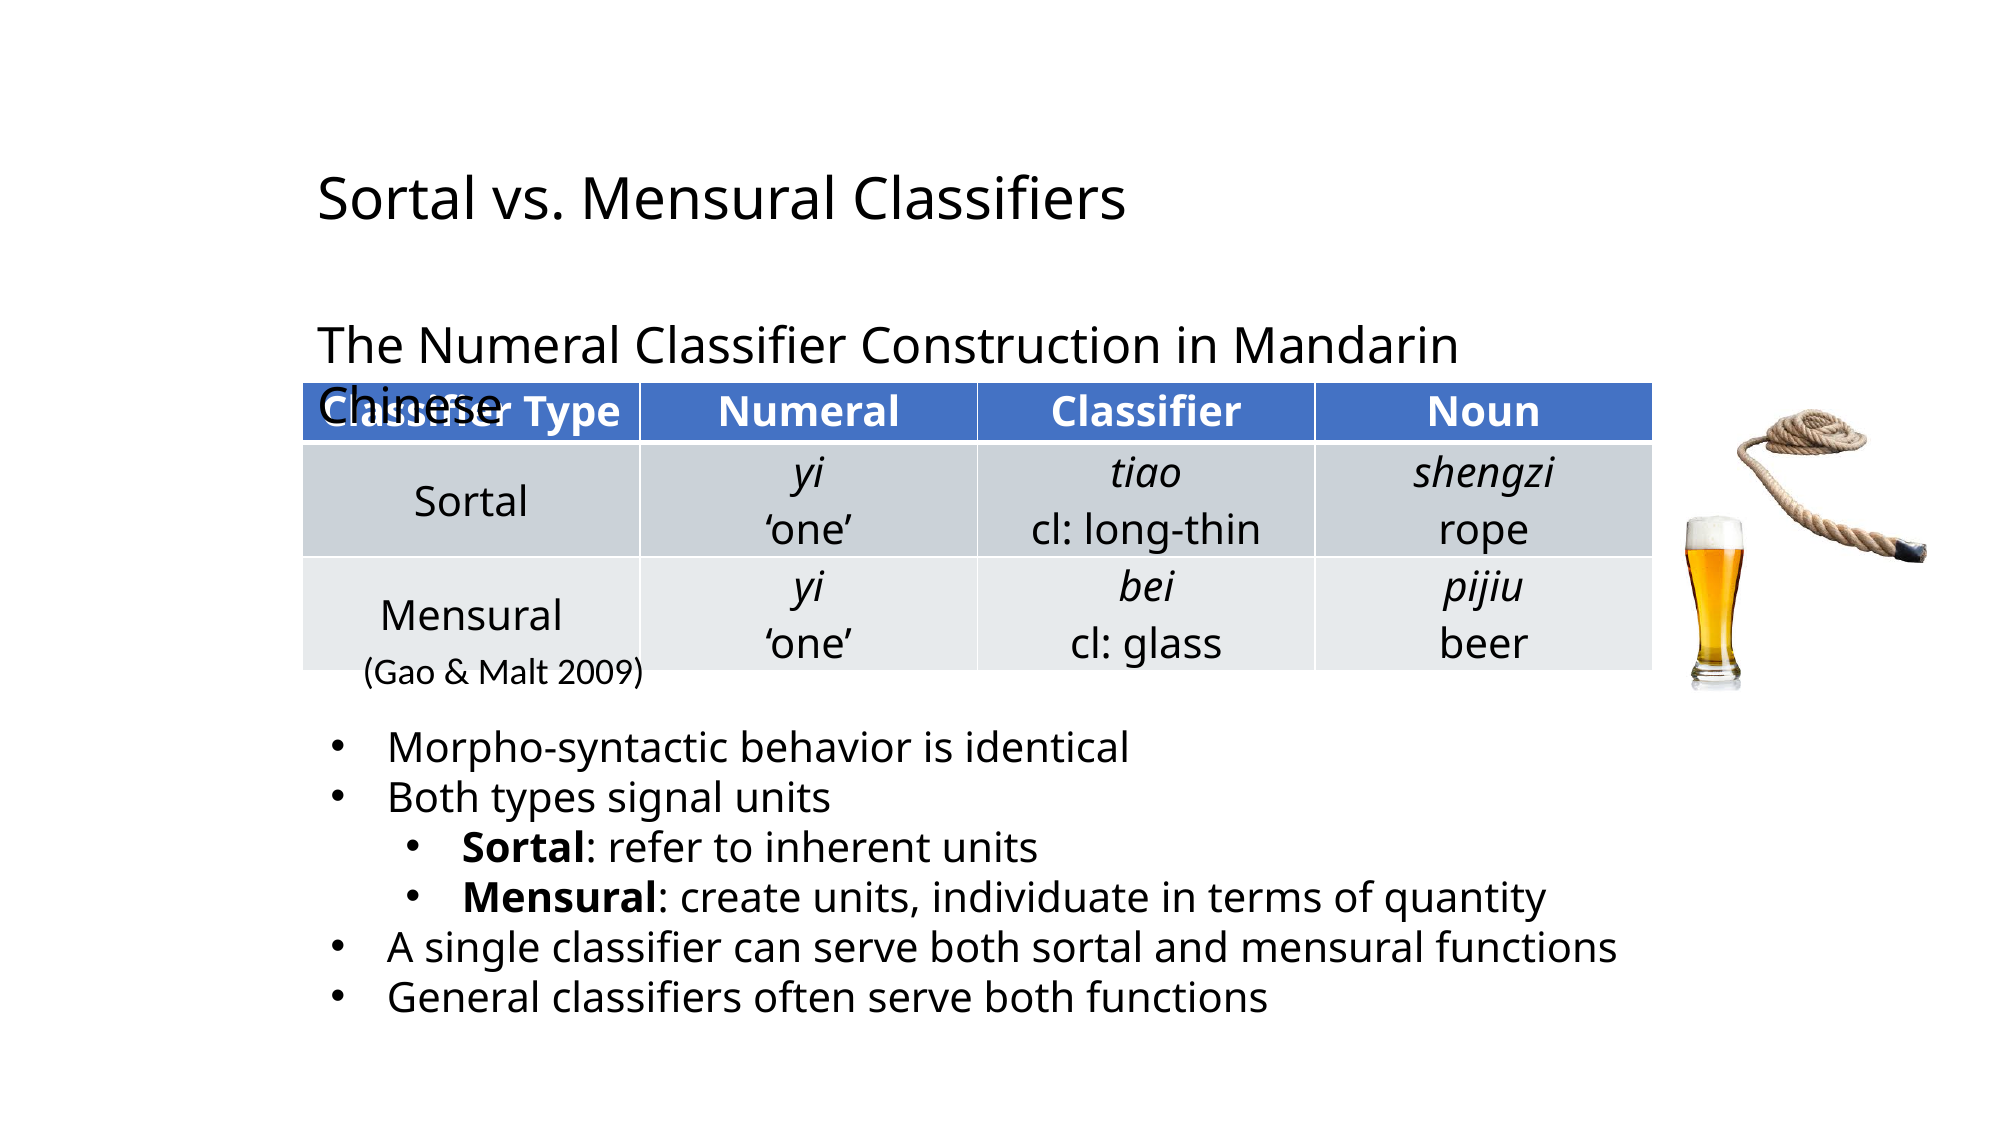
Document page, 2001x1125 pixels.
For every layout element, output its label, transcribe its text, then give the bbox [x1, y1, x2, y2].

table_cell pijiu beer [1316, 558, 1652, 670]
table_cell bei cl: glass [978, 558, 1314, 670]
table_cell yi ‘one’ [641, 445, 977, 556]
table_cell yi ‘one’ [641, 558, 977, 670]
table_cell Mensural [303, 558, 639, 670]
table_cell shengzi rope [1316, 445, 1652, 556]
title Sortal vs. Mensural Classifiers [302, 148, 1596, 254]
text_box The Numeral Classifier Construction in Mandarin Chinese [302, 305, 1653, 441]
table_cell Sortal [303, 445, 639, 556]
picture [1652, 409, 1927, 696]
table_cell tiao cl: long-thin [978, 445, 1314, 556]
text_box (Gao & Malt 2009) [347, 639, 660, 699]
text_box Morpho-syntactic behavior is identical Both types signal units Sortal: refer to inherent units Mensural: create units, individuate in terms of quantity A single classifier can serve both sortal and mensural functions General classifiers often serve both functions [315, 712, 1634, 1028]
